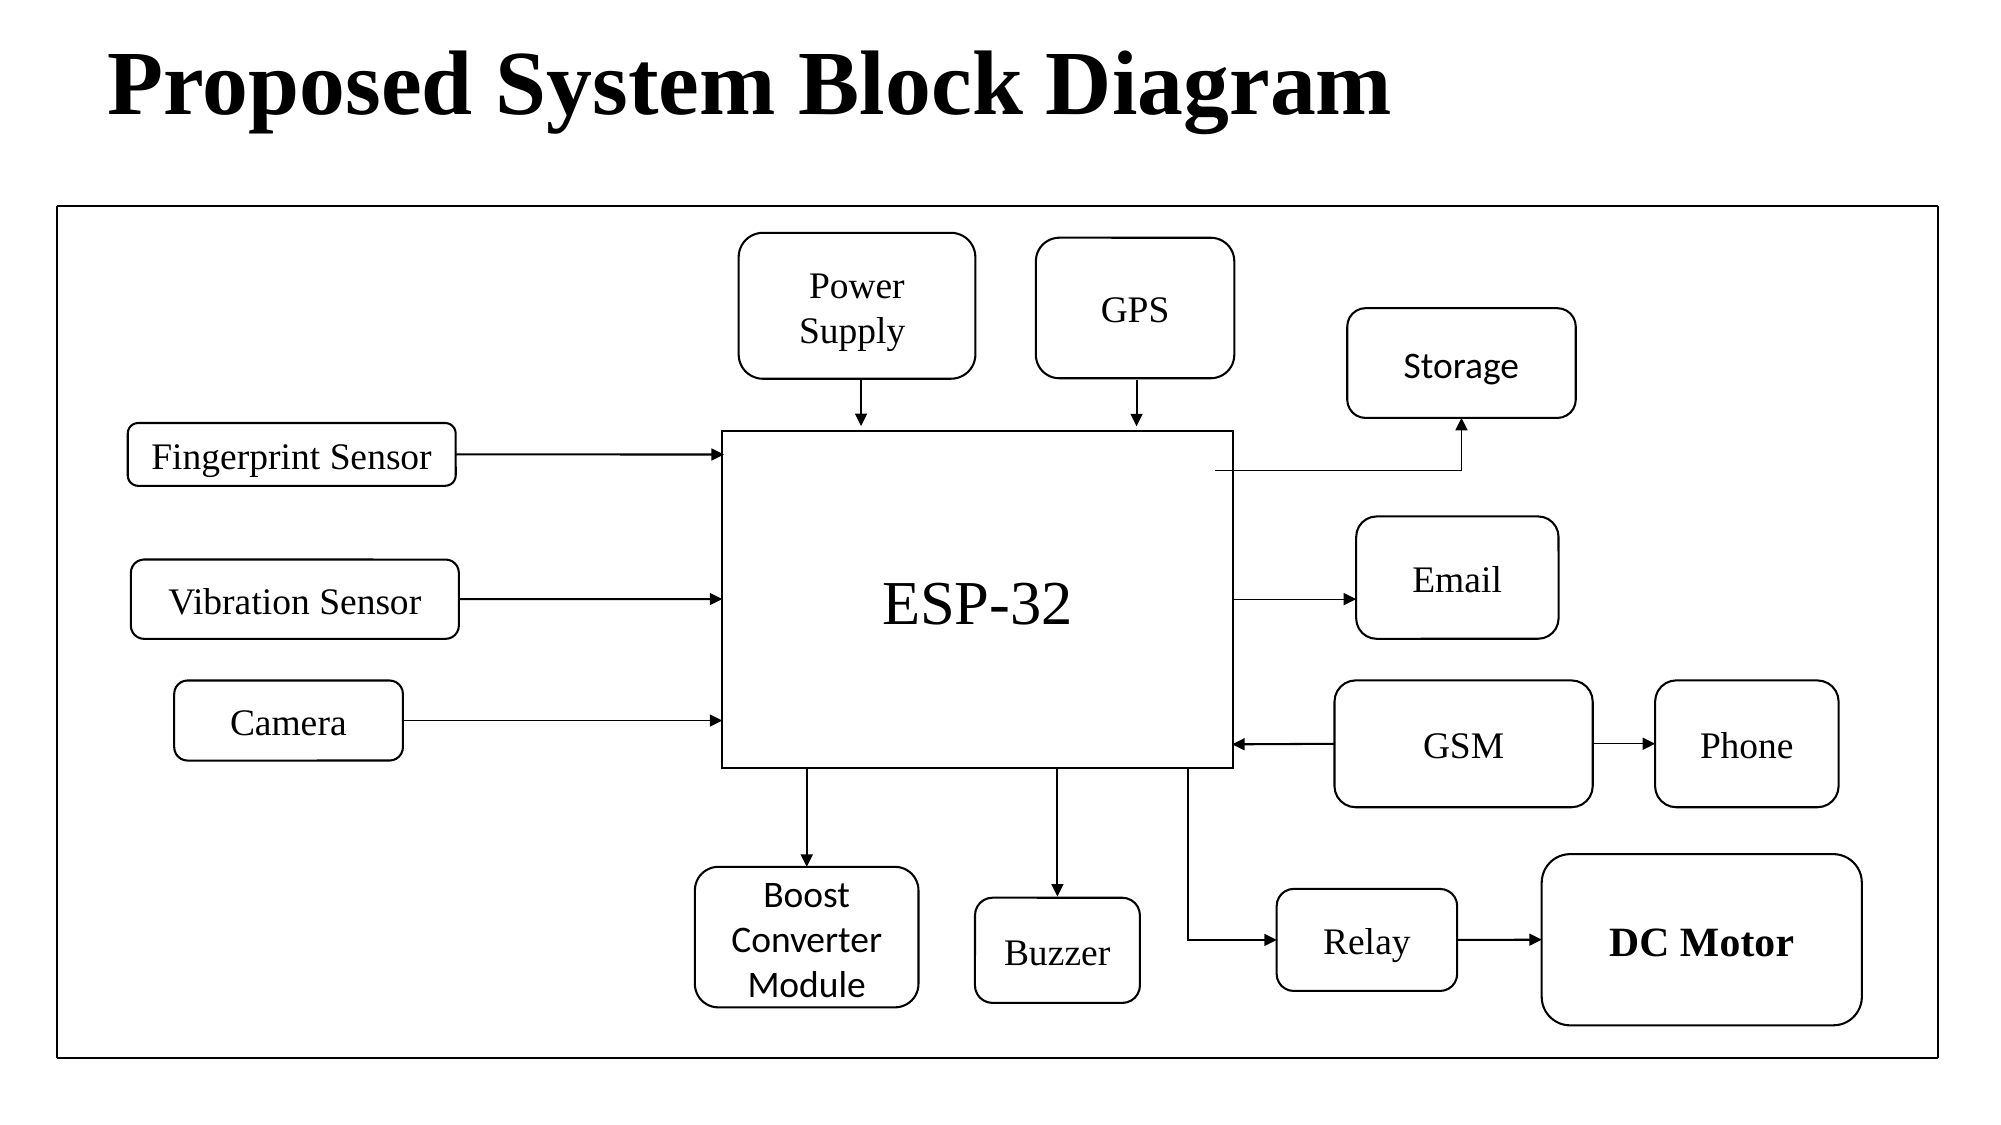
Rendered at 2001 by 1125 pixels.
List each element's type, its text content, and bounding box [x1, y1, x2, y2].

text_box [1215, 417, 1462, 471]
text_box Camera [173, 679, 404, 762]
text_box Boost Converter Module [693, 865, 920, 1009]
title Proposed System Block Diagram [92, 21, 1818, 150]
text_box DC Motor [1540, 853, 1863, 1027]
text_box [1146, 809, 1319, 899]
text_box Relay [1275, 887, 1459, 992]
text_box GPS [1034, 236, 1236, 380]
text_box Vibration Sensor [129, 558, 460, 640]
text_box Buzzer [973, 896, 1141, 1004]
text_box ESP-32 [721, 430, 1234, 769]
text_box Fingerprint Sensor [126, 421, 457, 487]
text_box Phone [1654, 679, 1840, 809]
text_box Email [1355, 515, 1560, 640]
text_box GSM [1333, 679, 1594, 809]
text_box Power Supply [737, 231, 977, 380]
text_box Storage [1346, 307, 1577, 419]
